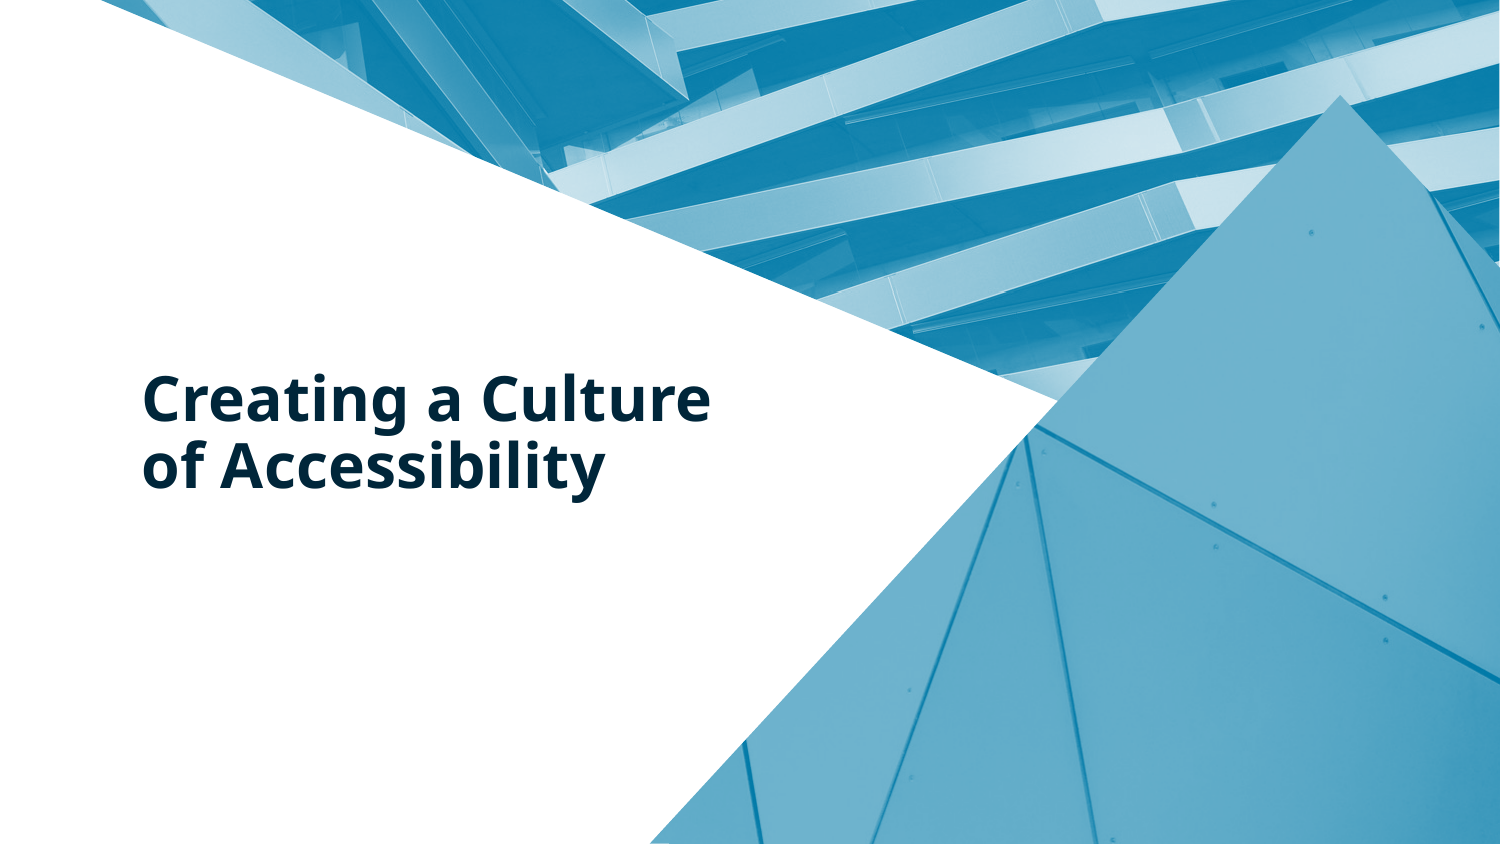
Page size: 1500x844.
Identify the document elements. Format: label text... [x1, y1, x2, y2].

title Creating a Culture of Accessibility [126, 360, 774, 512]
